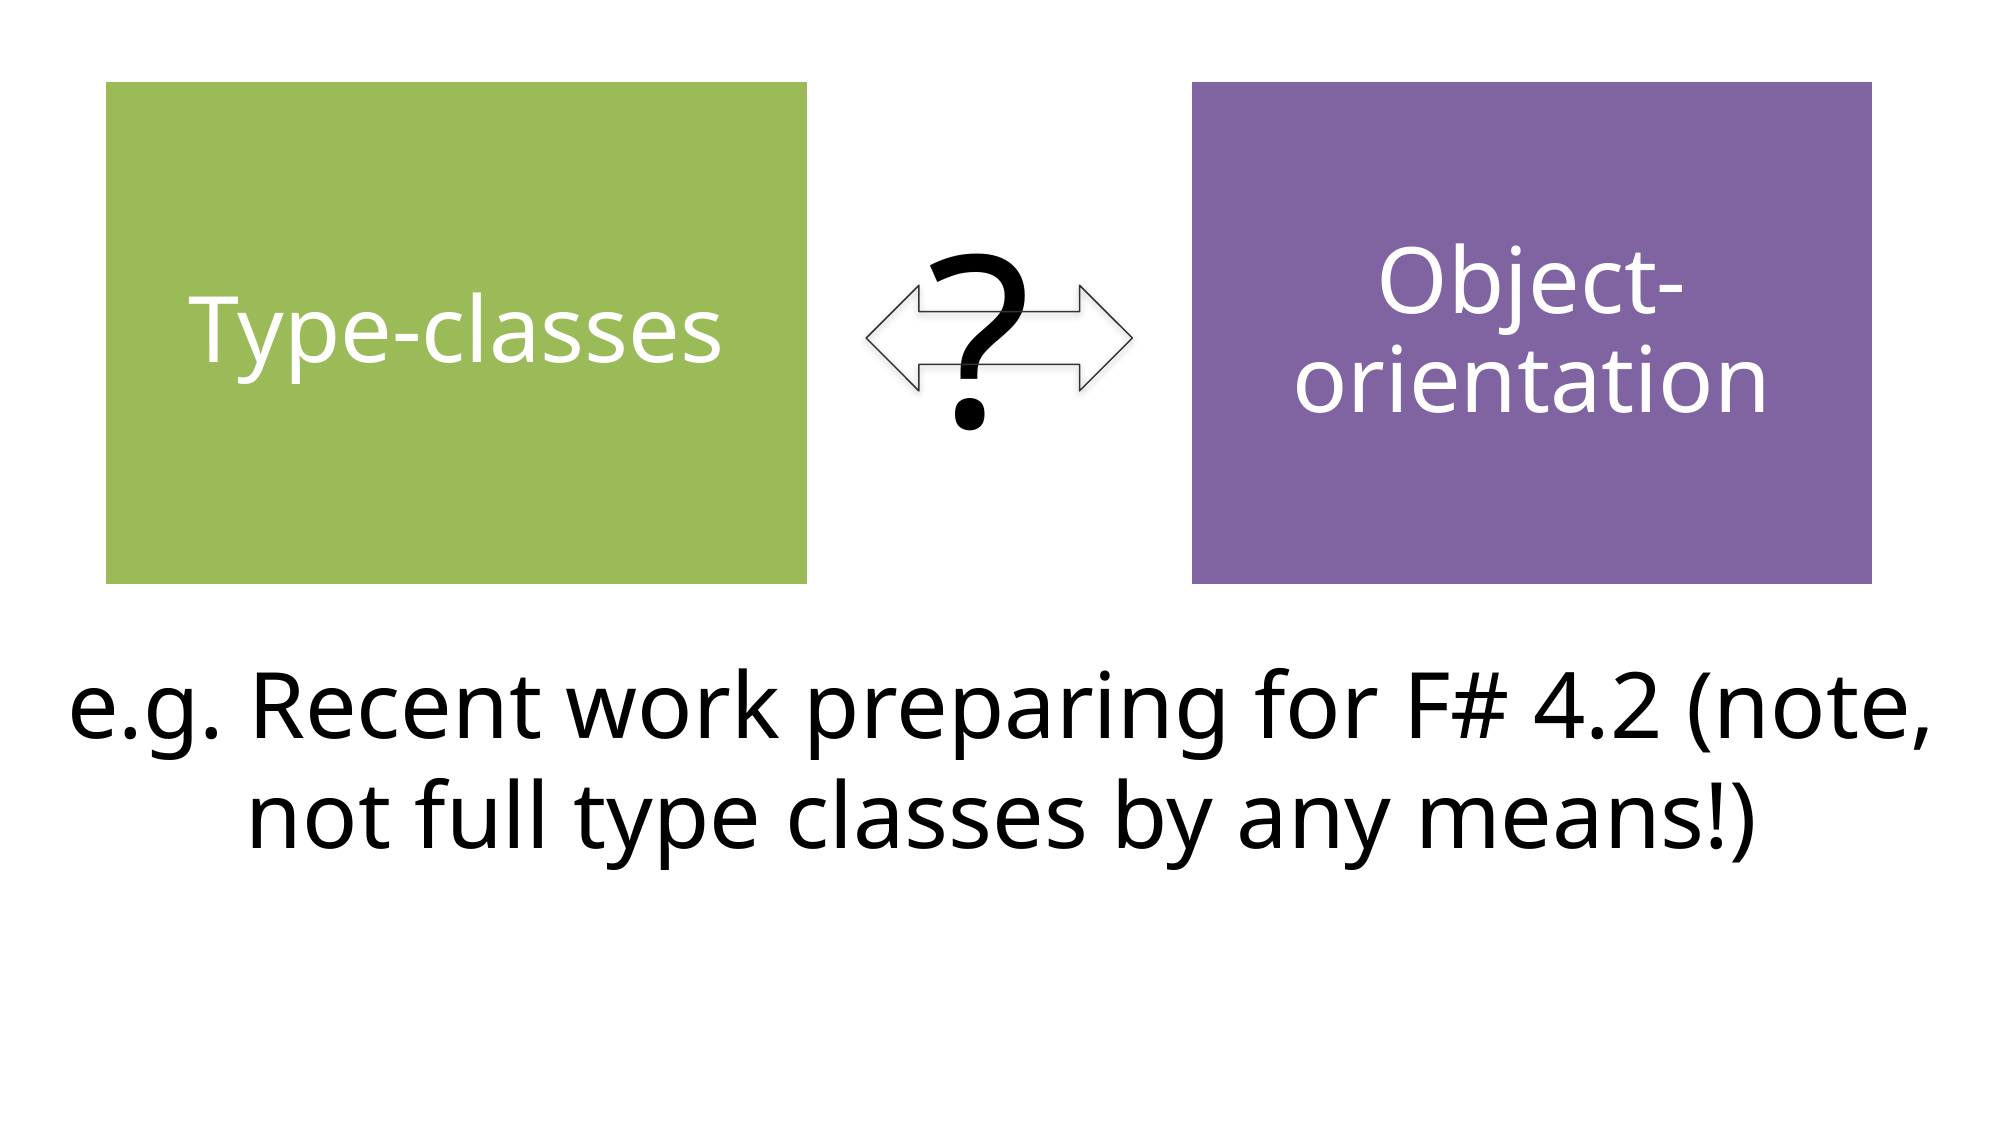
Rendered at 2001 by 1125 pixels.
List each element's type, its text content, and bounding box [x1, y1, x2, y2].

text_box e.g. Recent work preparing for F# 4.2 (note, not full type classes by any means!) [50, 646, 1955, 867]
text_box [103, 80, 1875, 587]
